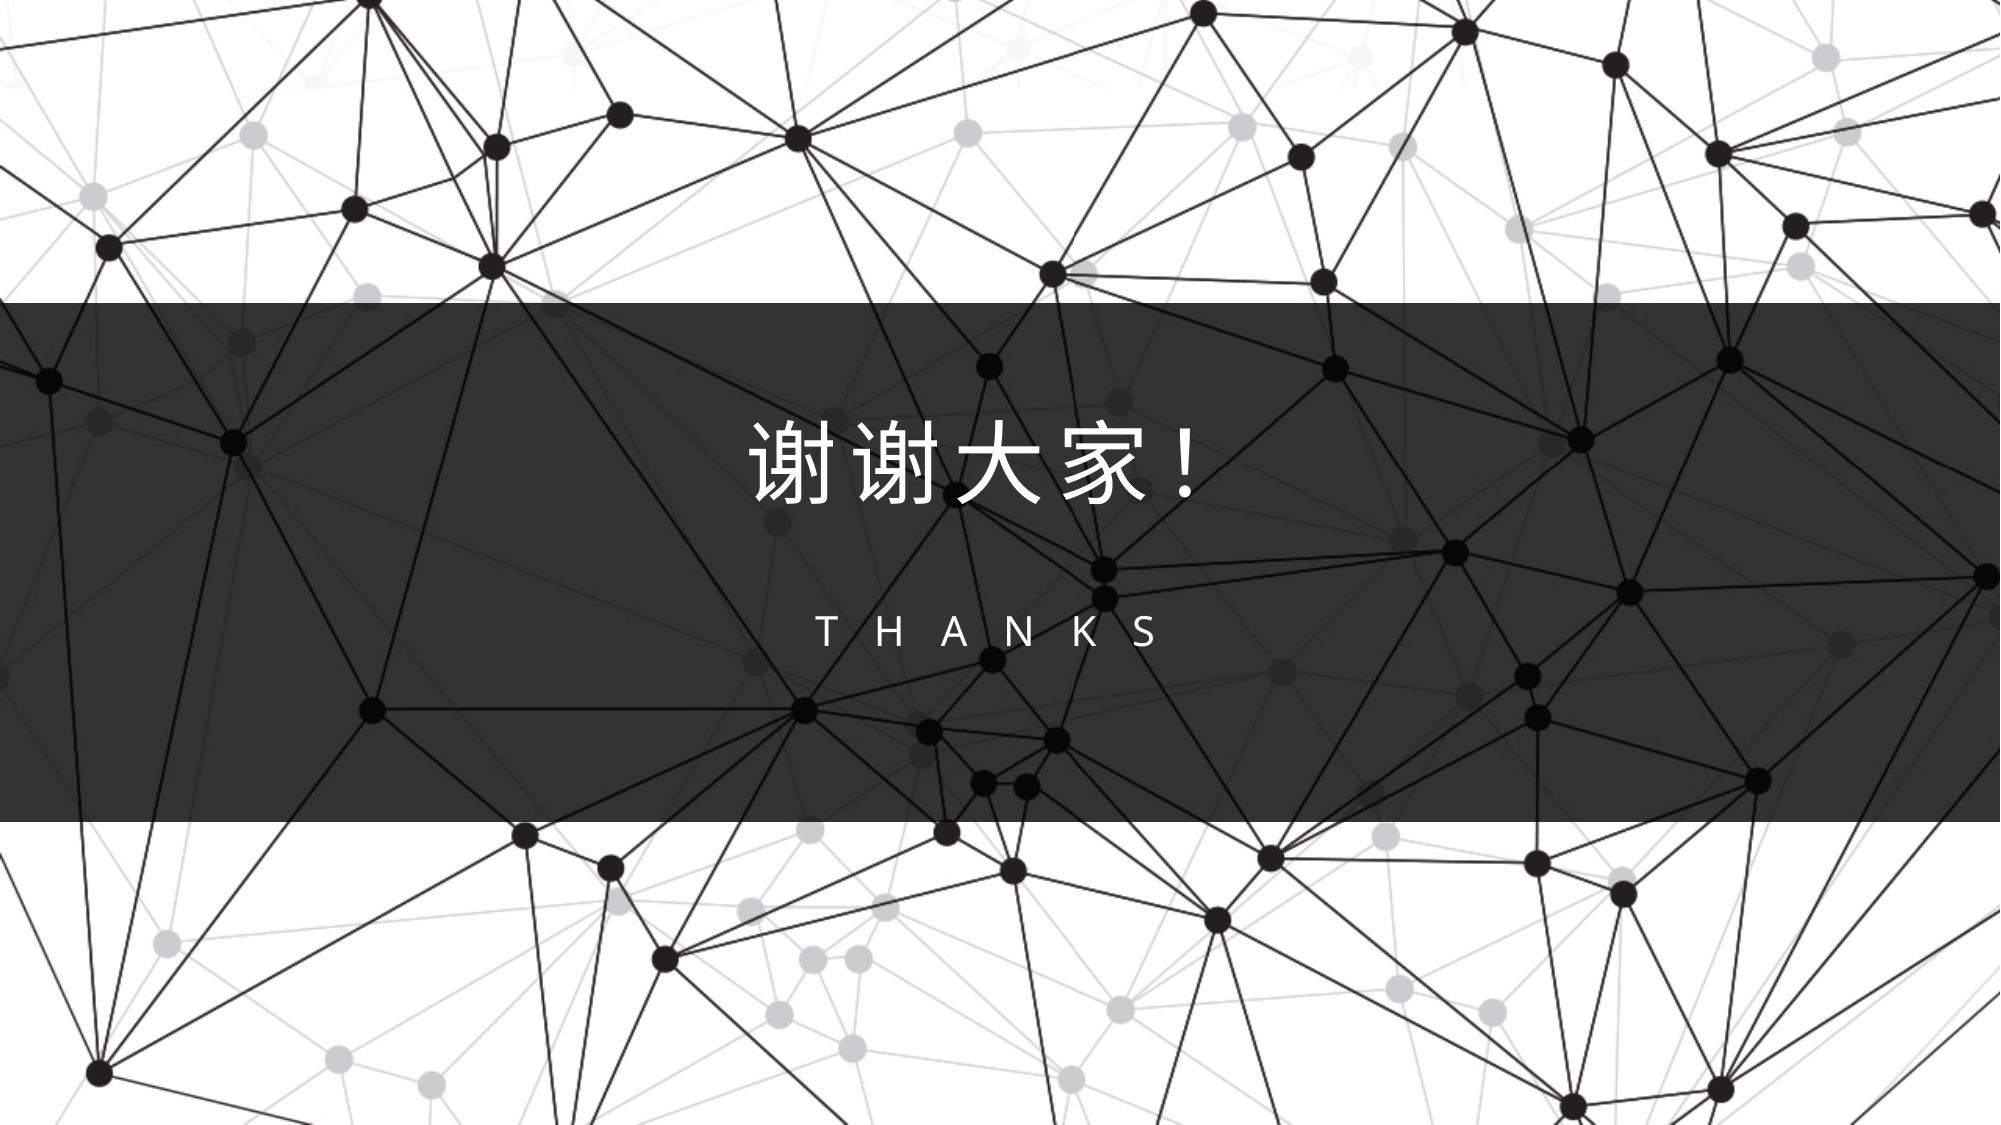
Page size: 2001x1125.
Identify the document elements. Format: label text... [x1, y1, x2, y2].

text_box [0, 302, 2000, 823]
text_box T H A N K S [79, 597, 1891, 663]
picture [0, 0, 2000, 302]
picture [0, 823, 2000, 1125]
text_box 谢谢大家！ [184, 398, 1816, 524]
